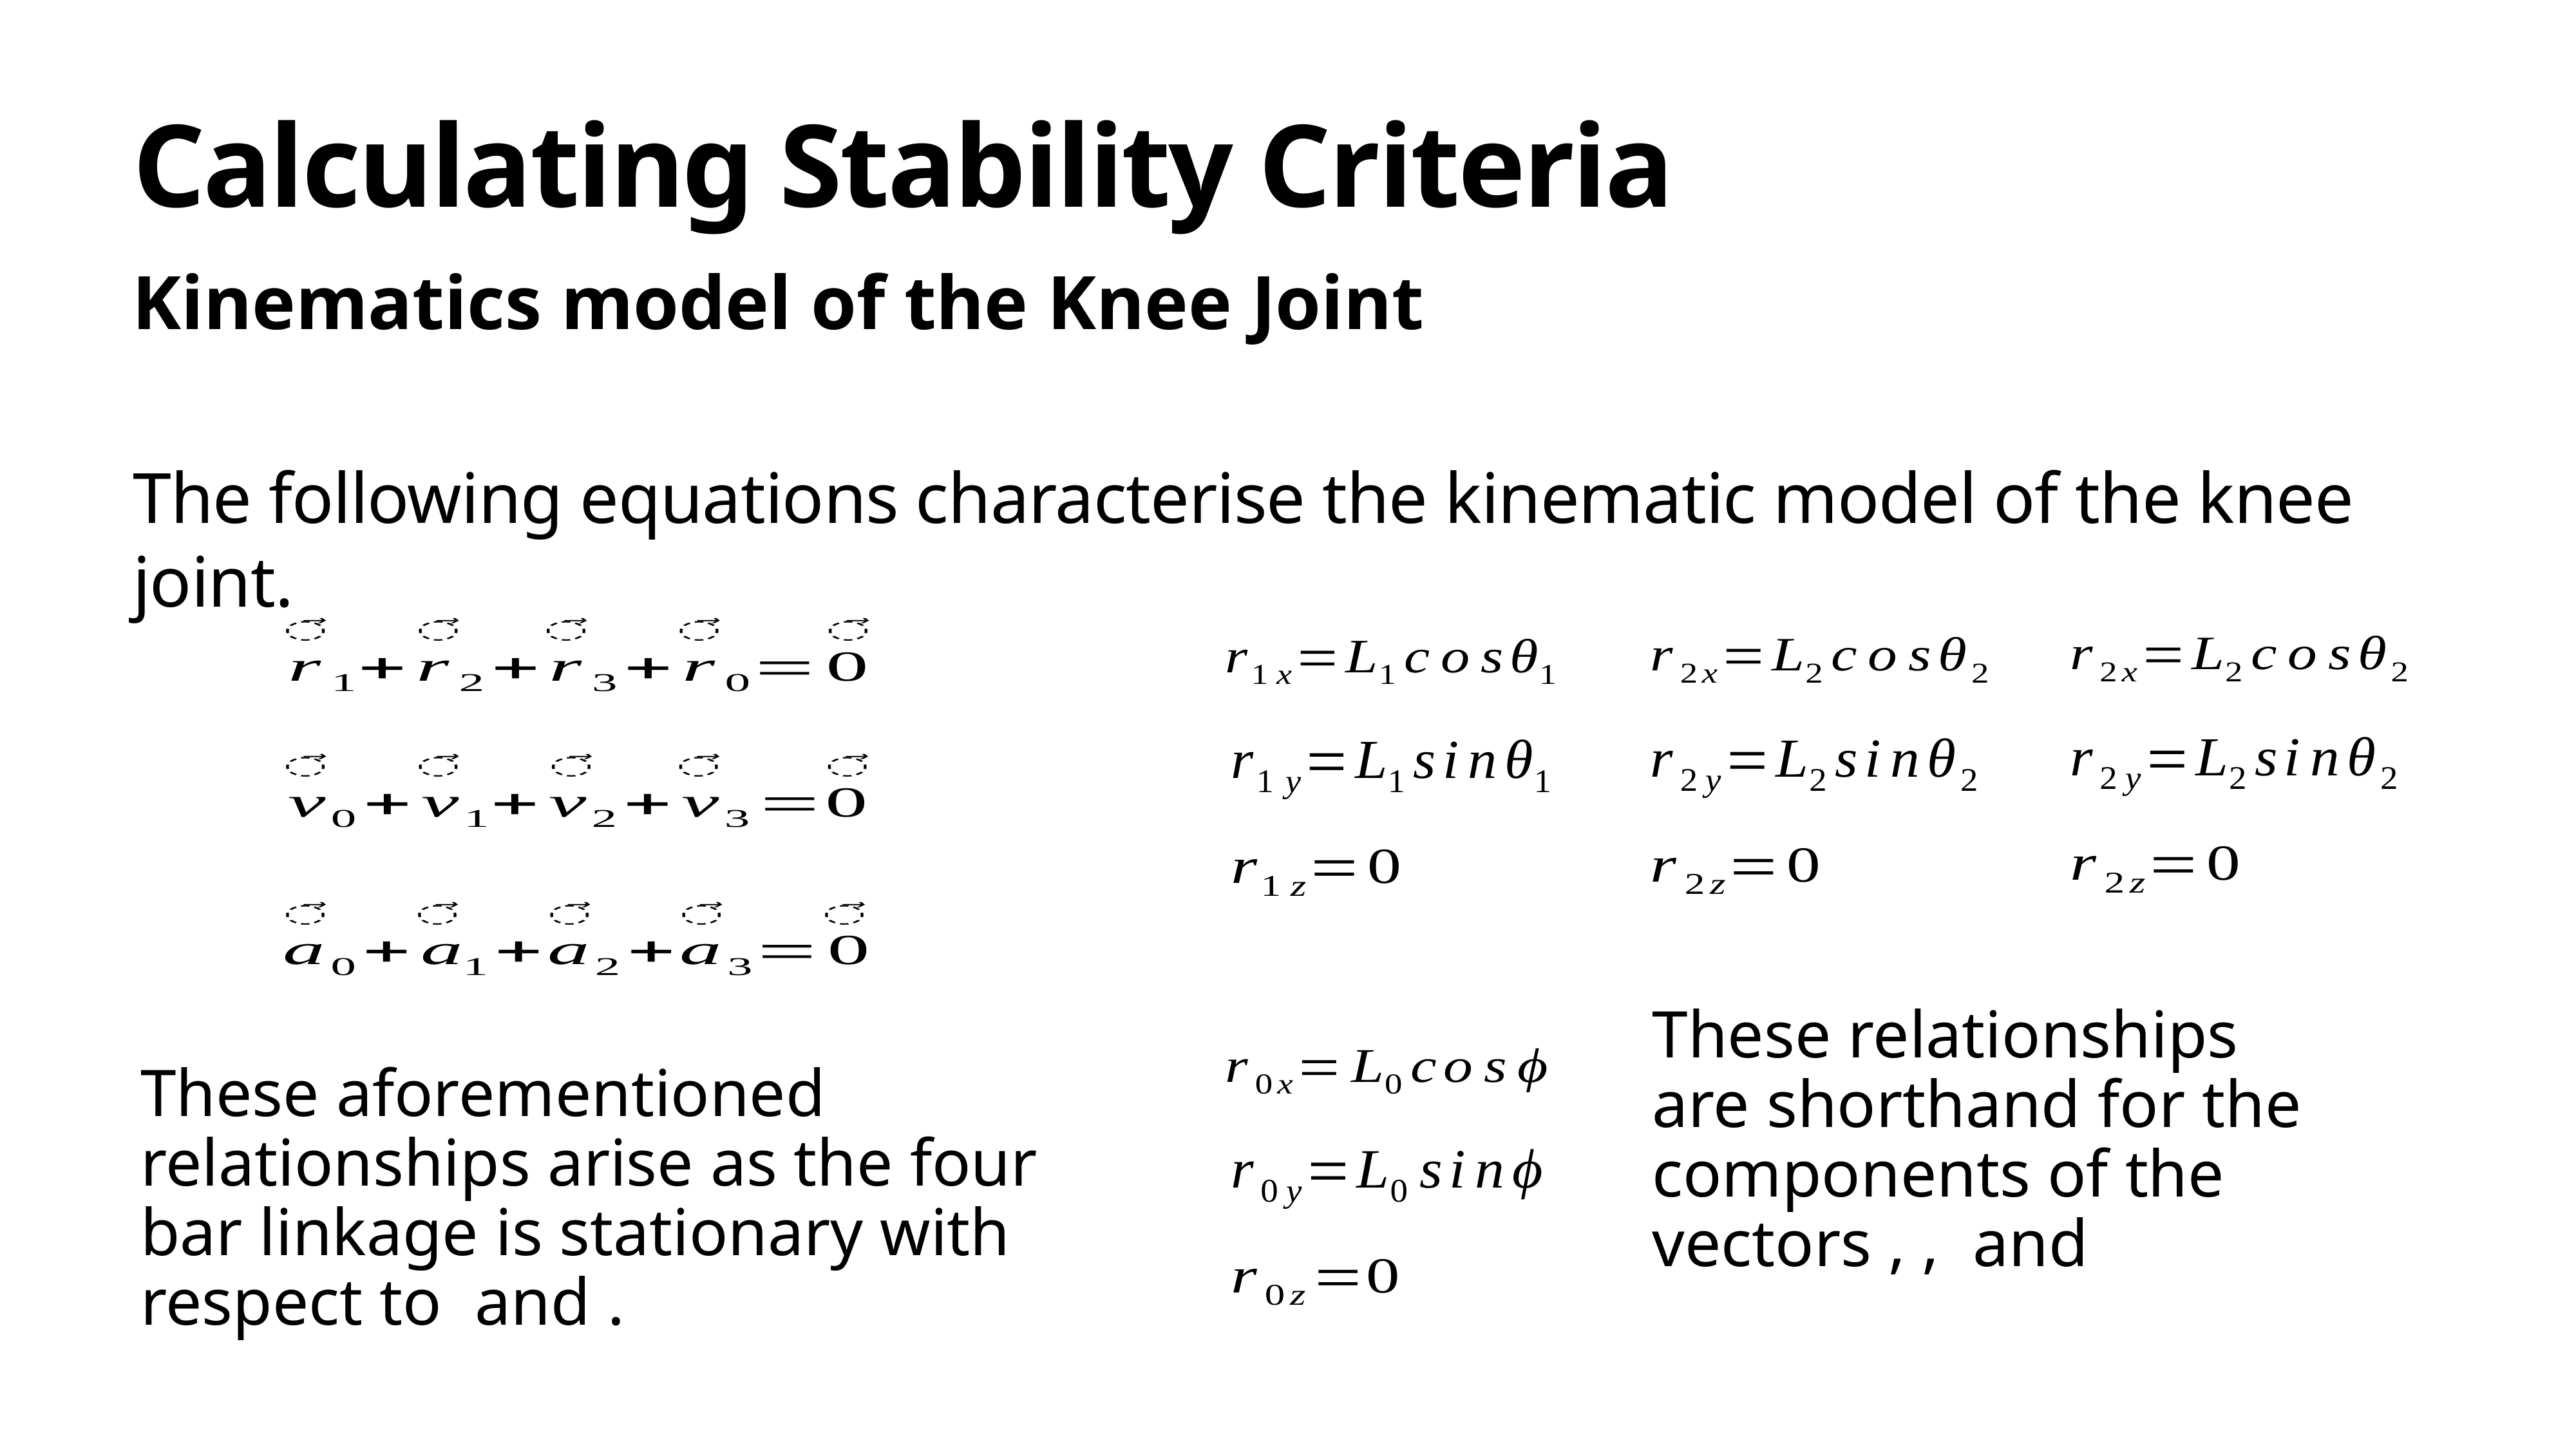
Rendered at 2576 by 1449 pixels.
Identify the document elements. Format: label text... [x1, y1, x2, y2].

text_box [1231, 839, 1402, 903]
text_box [1231, 1139, 1545, 1209]
text_box These relationships are shorthand for the components of the vectors , , and [1647, 996, 2340, 1285]
text_box [2070, 627, 2408, 688]
text_box [2070, 836, 2242, 900]
text_box [1225, 630, 1558, 691]
text_box [1225, 1039, 1550, 1101]
text_box [1650, 629, 1988, 689]
text_box [2070, 727, 2397, 797]
text_box [283, 614, 870, 696]
text_box [1231, 730, 1552, 800]
text_box [283, 750, 870, 832]
text_box These aforementioned relationships arise as the four bar linkage is stationary with respect to and . [135, 1055, 1128, 1344]
text_box [1650, 728, 1977, 798]
list Kinematics model of the Knee Joint [127, 250, 2449, 350]
text_box [1650, 837, 1822, 901]
title Calculating Stability Criteria [127, 113, 2449, 250]
text_box [283, 897, 870, 980]
list The following equations characterise the kinematic model of the knee joint. [127, 448, 2428, 560]
text_box [1231, 1248, 1402, 1312]
